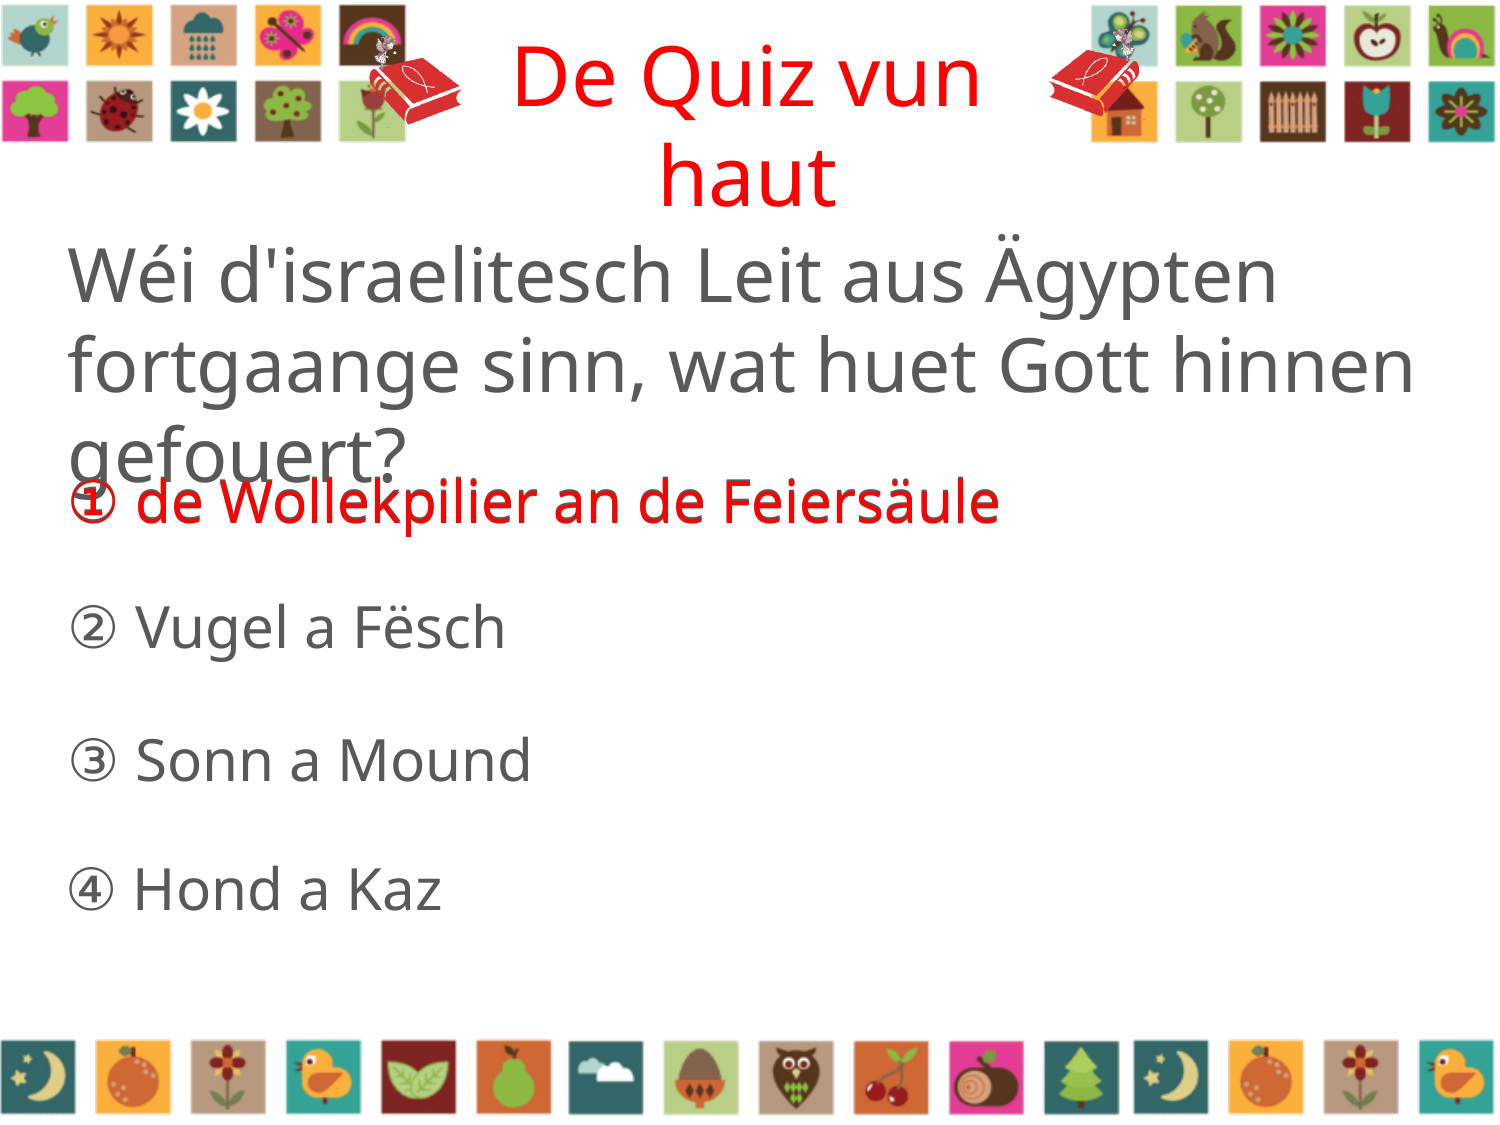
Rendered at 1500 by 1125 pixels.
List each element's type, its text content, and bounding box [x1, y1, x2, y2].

text_box De Quiz vun haut [414, 16, 1080, 219]
text_box ③ Sonn a Mound [53, 716, 1483, 801]
text_box Wéi d'israelitesch Leit aus Ägypten fortgaange sinn, wat huet Gott hinnen gefouert? [53, 219, 1436, 456]
text_box ④ Hond a Kaz [50, 844, 1480, 930]
text_box ① de Wollekpilier an de Feiersäule [53, 457, 1483, 543]
picture [1017, 3, 1500, 150]
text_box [0, 1028, 1500, 1118]
picture [0, 3, 494, 150]
text_box ② Vugel a Fësch [53, 582, 1436, 668]
